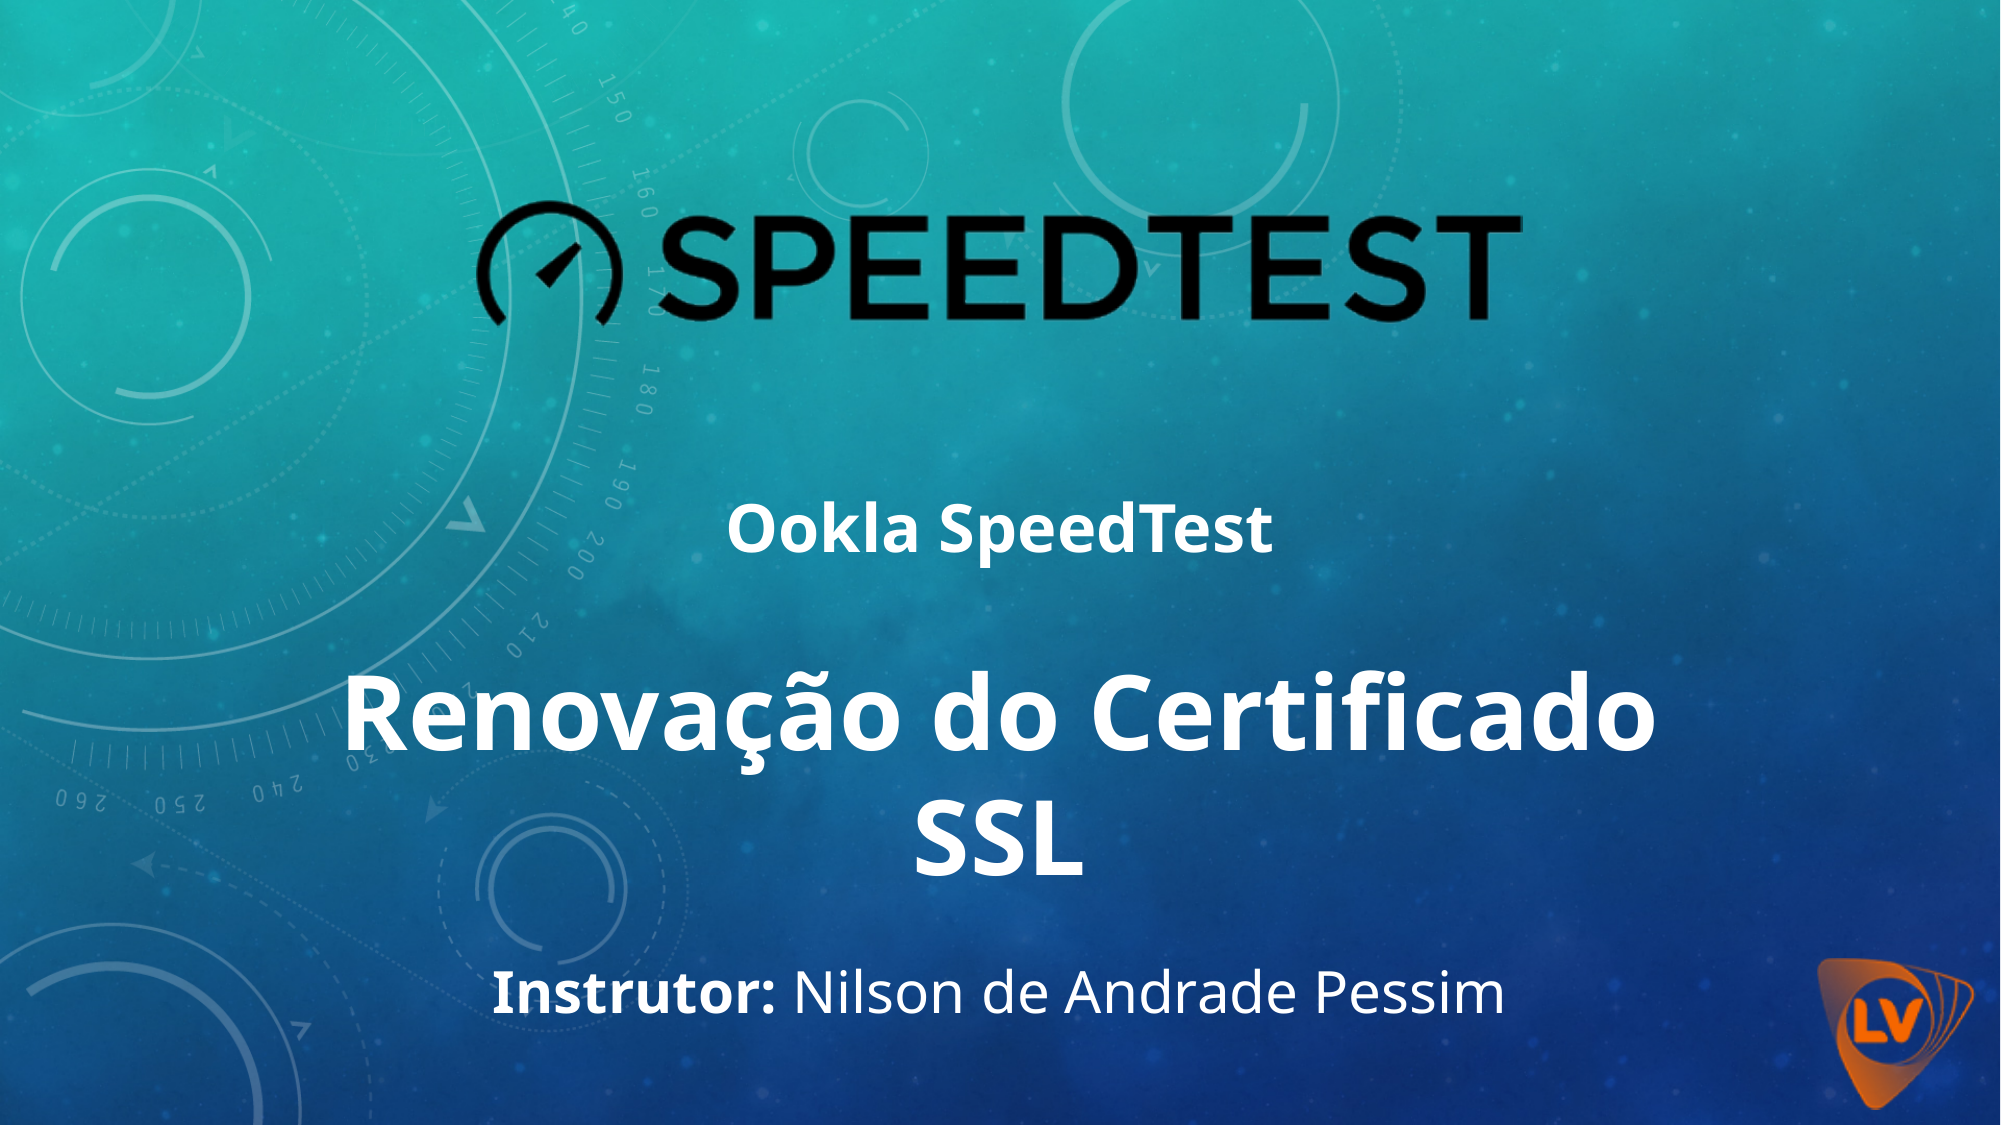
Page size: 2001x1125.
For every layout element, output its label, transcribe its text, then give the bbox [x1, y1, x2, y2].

picture [0, 0, 2001, 1125]
text_box Ookla SpeedTest Renovação do Certificado SSL [297, 478, 1703, 904]
text_box Instrutor: Nilson de Andrade Pessim [478, 948, 1522, 1033]
